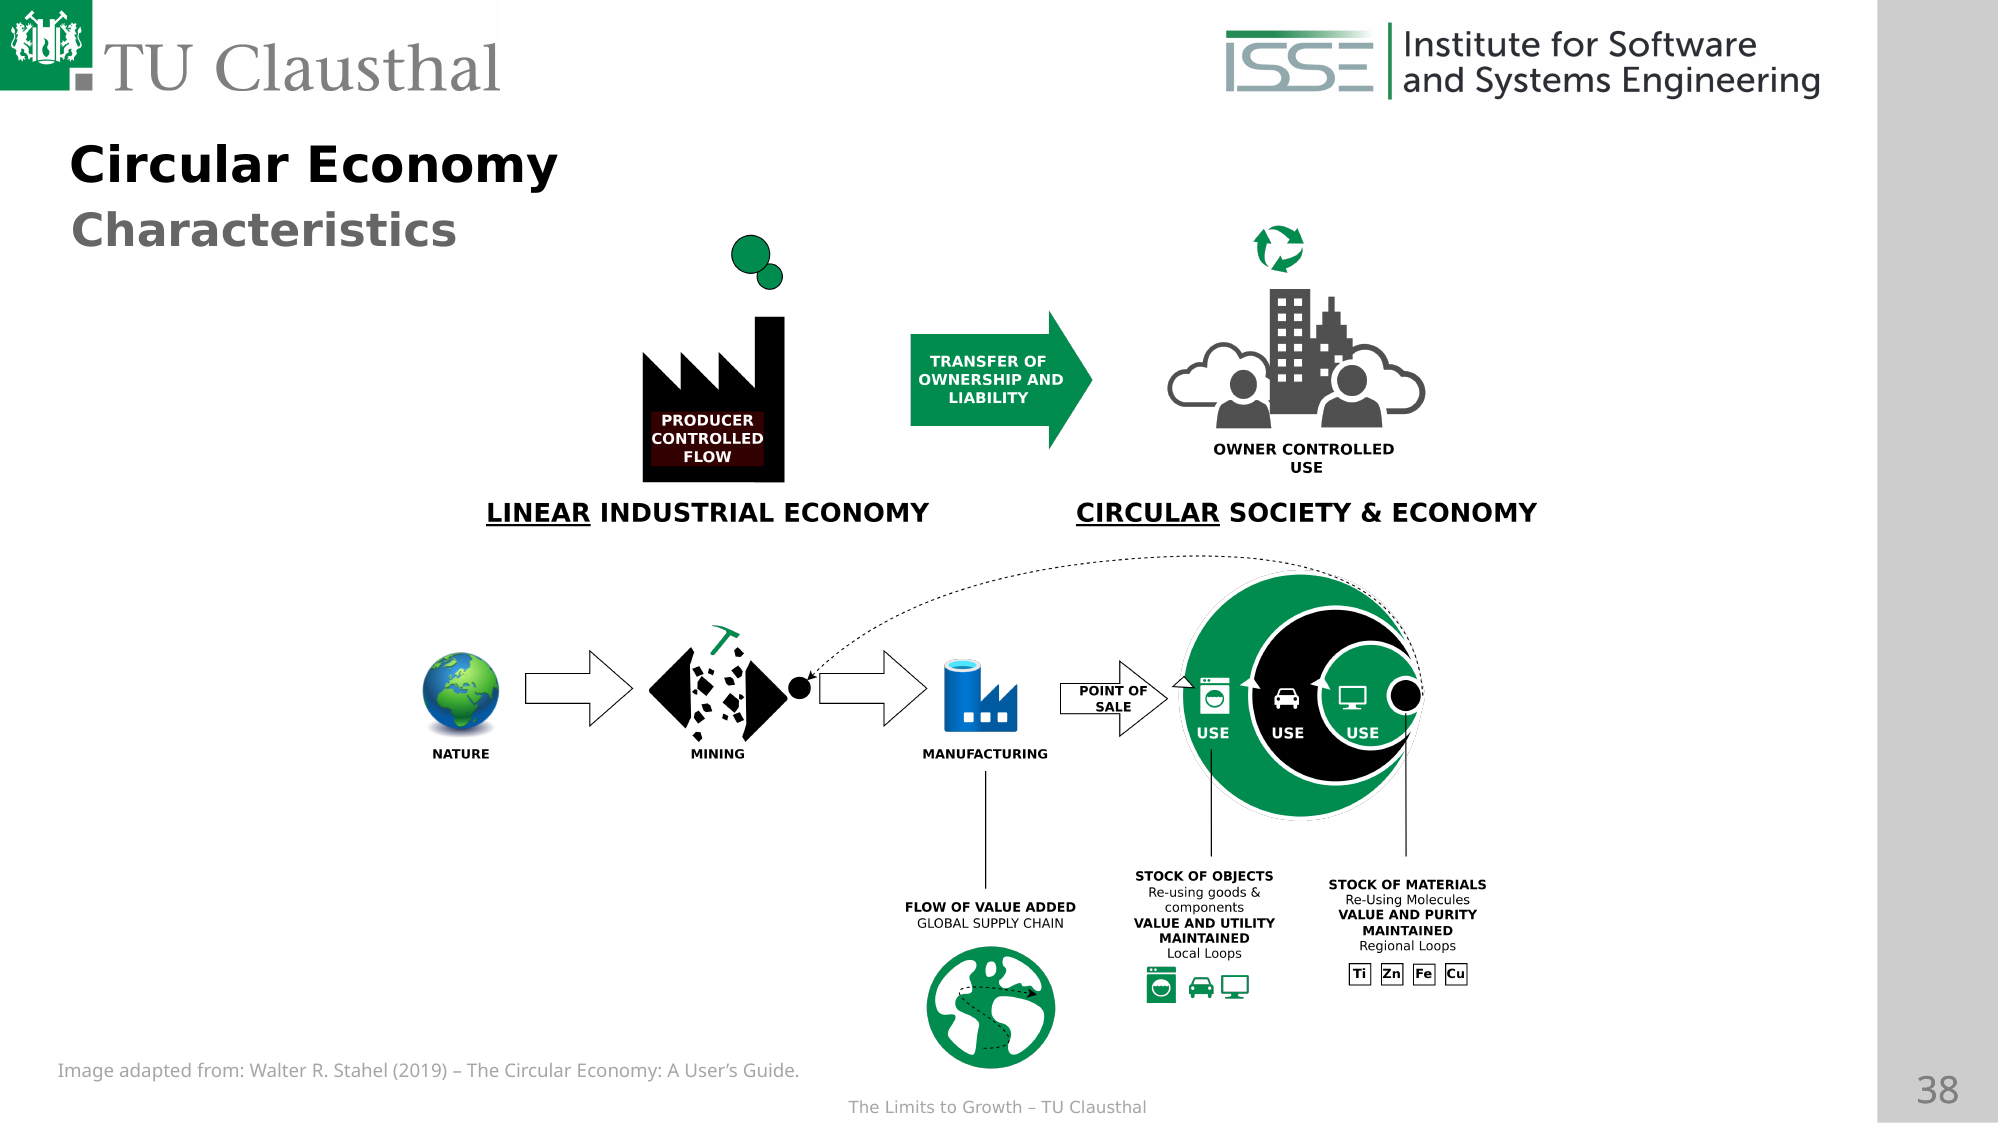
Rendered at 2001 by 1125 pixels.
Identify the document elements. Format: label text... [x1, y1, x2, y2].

picture [1218, 22, 1825, 106]
text_box Image adapted from: Walter R. Stahel (2019) – The Circular Economy: A User’s Guide. [43, 1051, 1104, 1089]
text_box Characteristics [70, 188, 1767, 267]
text_box Circular Economy [54, 125, 1816, 205]
picture [0, 0, 500, 91]
picture [417, 224, 1538, 1069]
